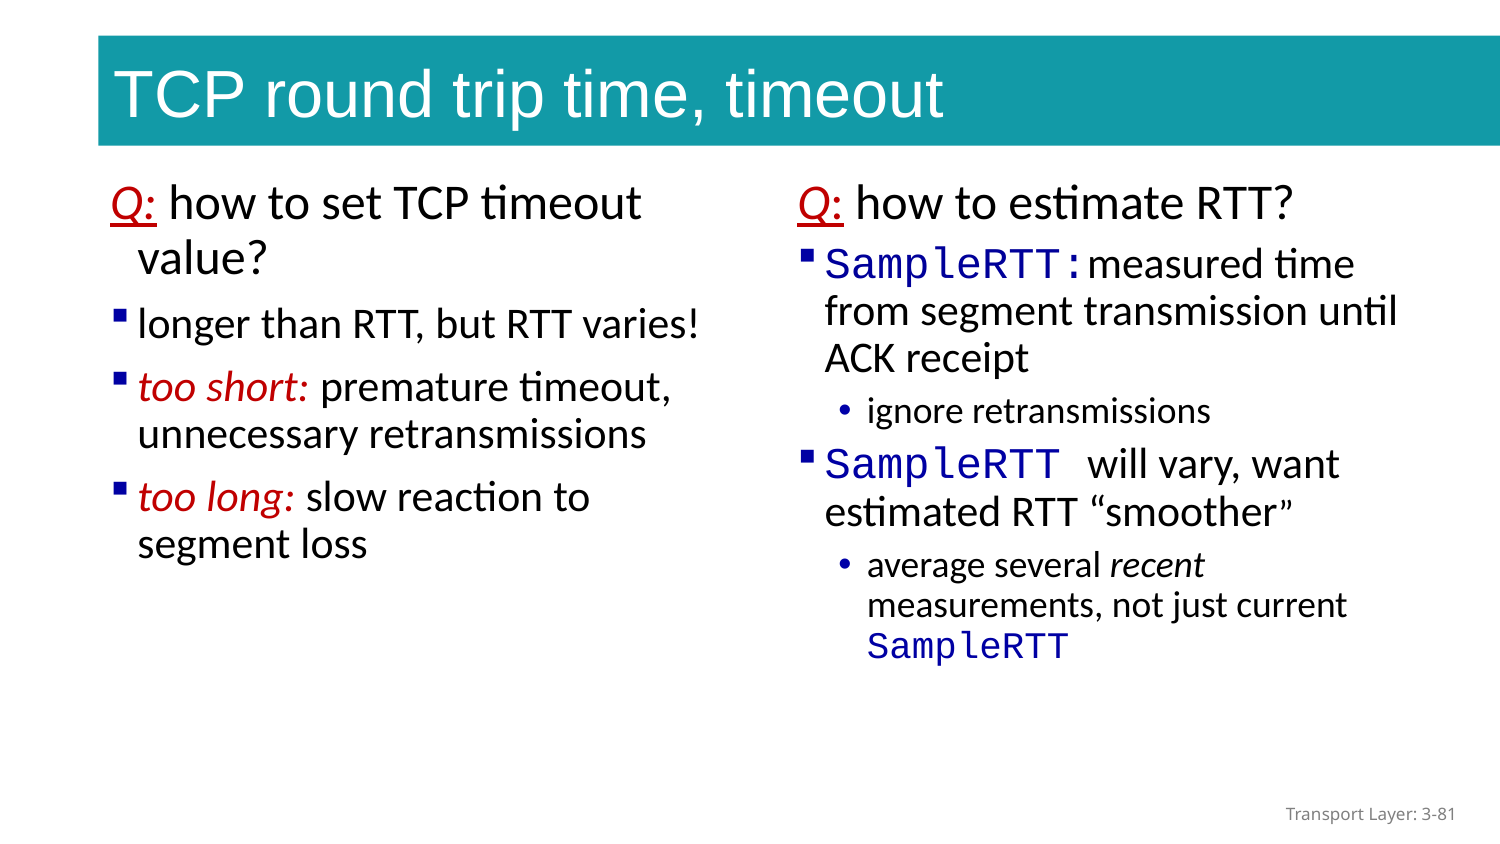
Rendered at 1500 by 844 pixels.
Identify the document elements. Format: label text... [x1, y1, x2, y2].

text_box Q: how to estimate RTT? SampleRTT:measured time from segment transmission until ACK receipt ignore retransmissions SampleRTT will vary, want estimated RTT “smoother” average several recent measurements, not just current SampleRTT [769, 171, 1455, 744]
title TCP round trip time, timeout [98, 35, 1500, 146]
slide_number Transport Layer: 3-81 [1134, 792, 1472, 838]
text_box Q: how to set TCP timeout value? longer than RTT, but RTT varies! too short: premature timeout, unnecessary retransmissions too long: slow reaction to segment loss [82, 171, 725, 744]
